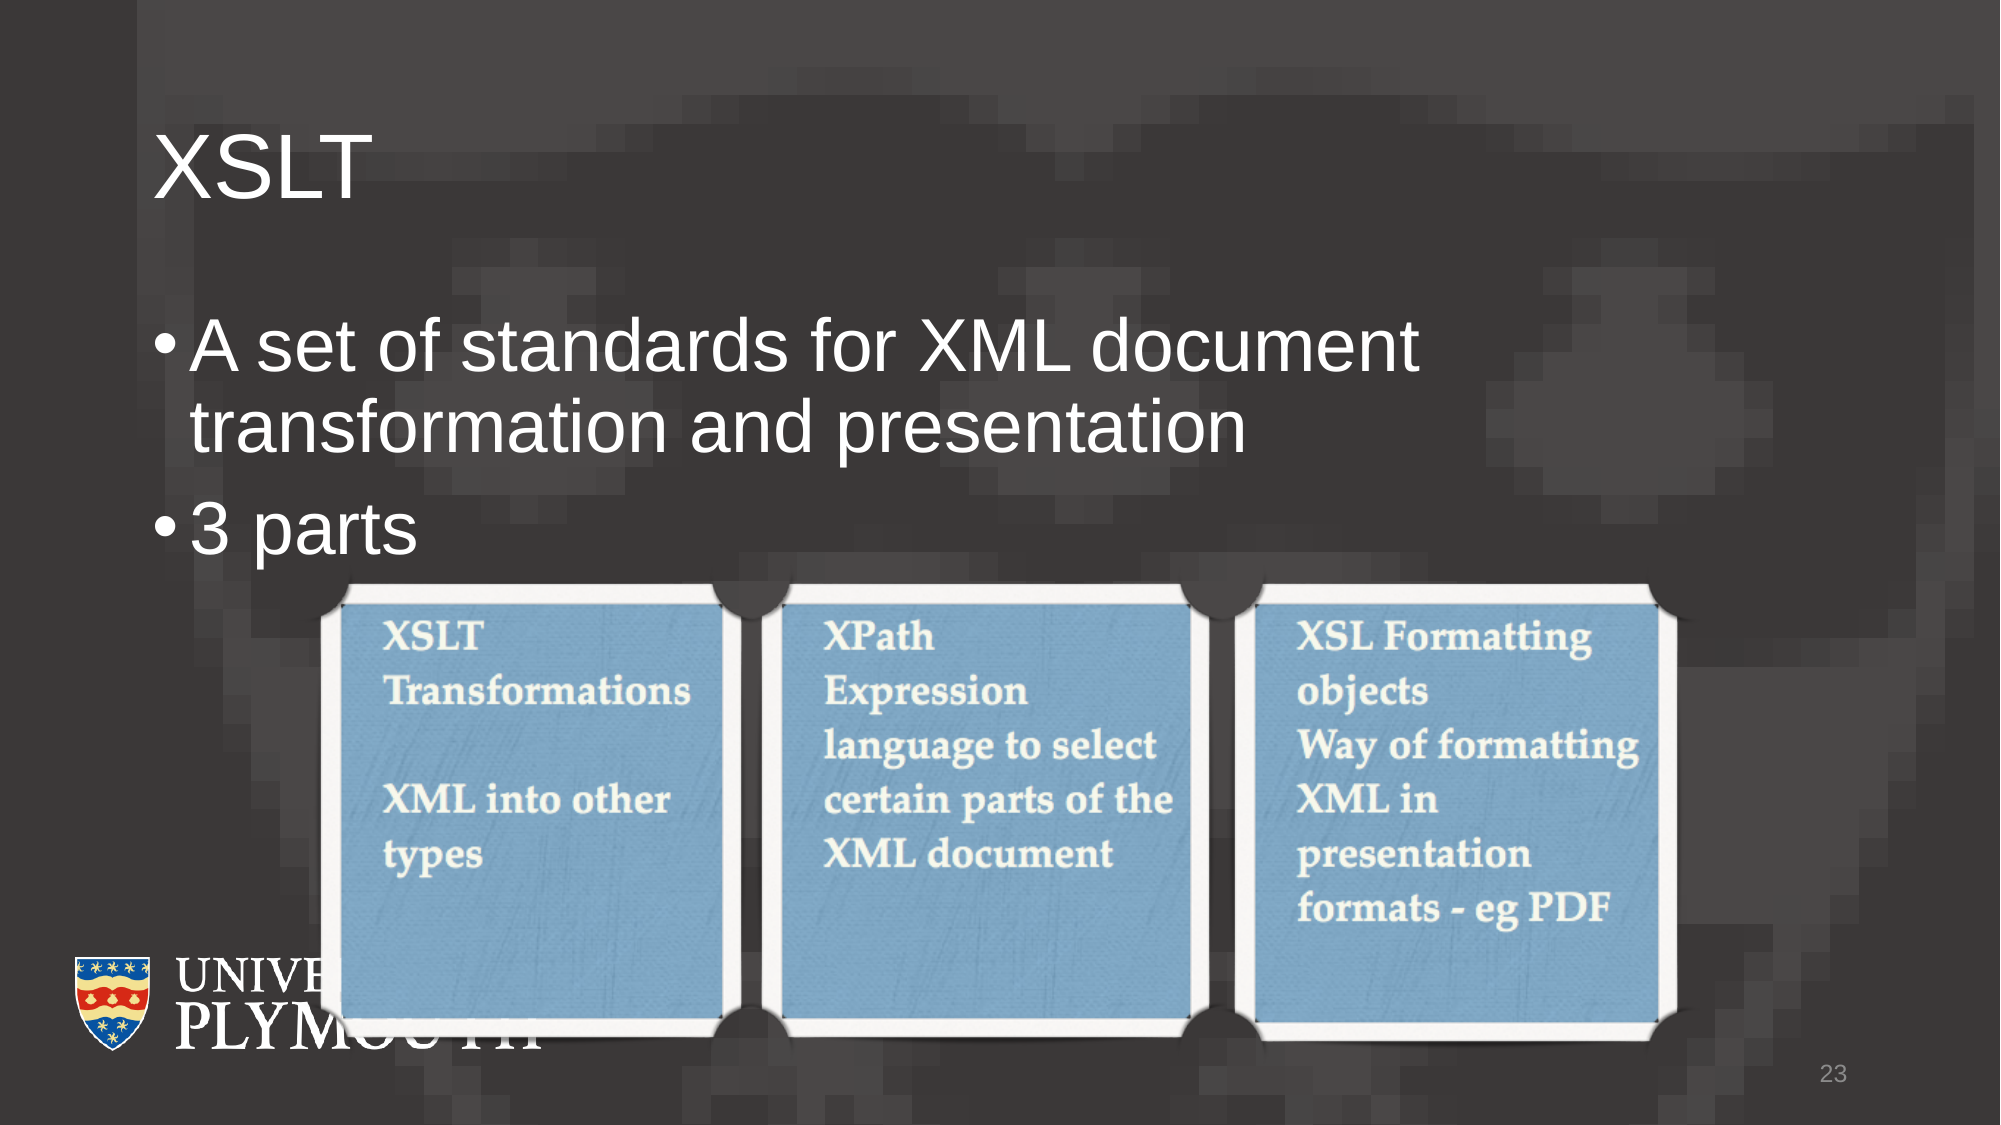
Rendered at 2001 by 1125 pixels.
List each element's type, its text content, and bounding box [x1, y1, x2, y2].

title XSLT [137, 59, 1863, 278]
slide_number 23 [1736, 1042, 1863, 1103]
list A set of standards for XML document transformation and presentation 3 parts [137, 299, 1863, 1014]
picture [75, 562, 1704, 1068]
